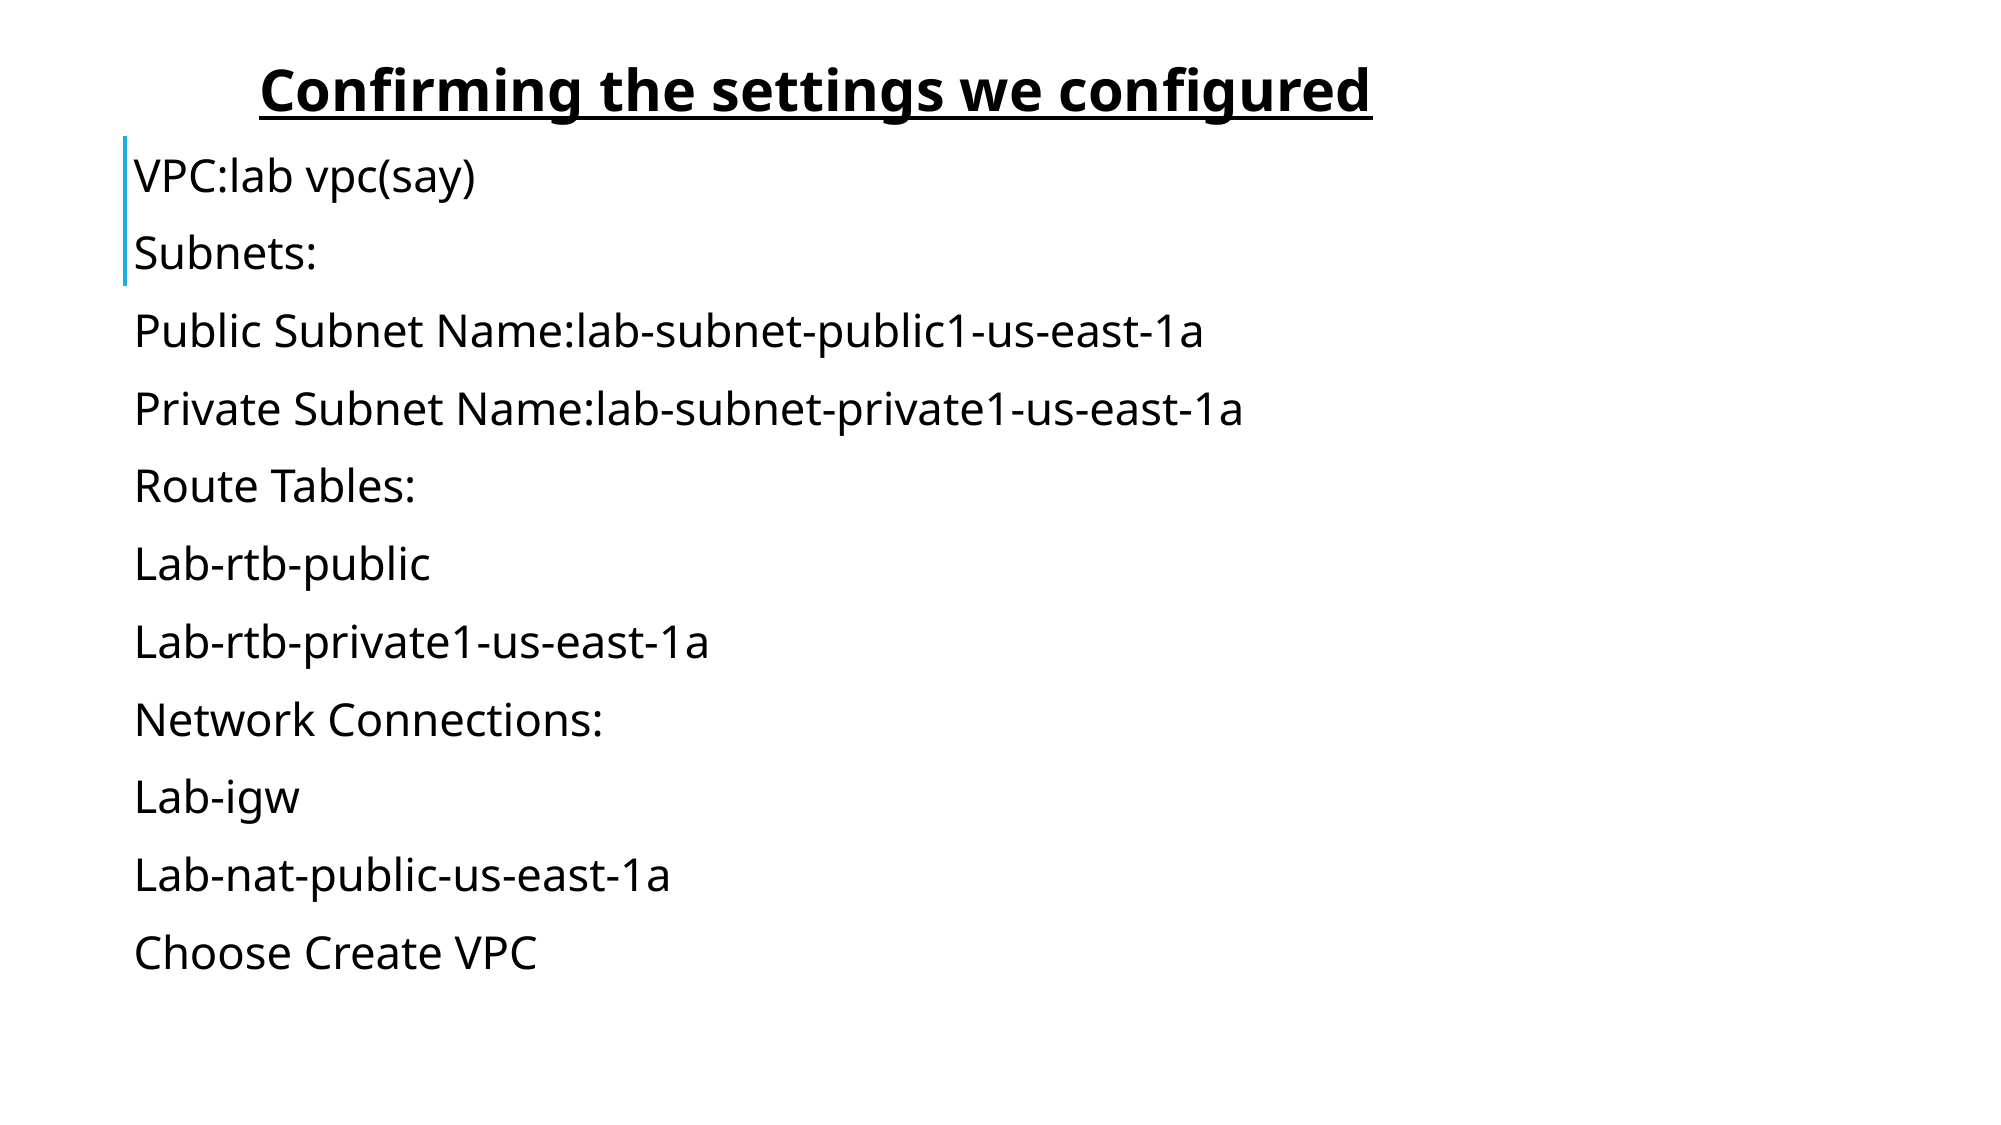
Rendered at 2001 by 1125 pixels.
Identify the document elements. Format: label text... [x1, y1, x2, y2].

list Confirming the settings we configured VPC:lab vpc(say) Subnets: Public Subnet Name:lab-subnet-public1-us-east-1a Private Subnet Name:lab-subnet-private1-us-east-1a Route Tables: Lab-rtb-public Lab-rtb-private1-us-east-1a Network Connections: Lab-igw Lab-nat-public-us-east-1a Choose Create VPC [111, 54, 1522, 992]
